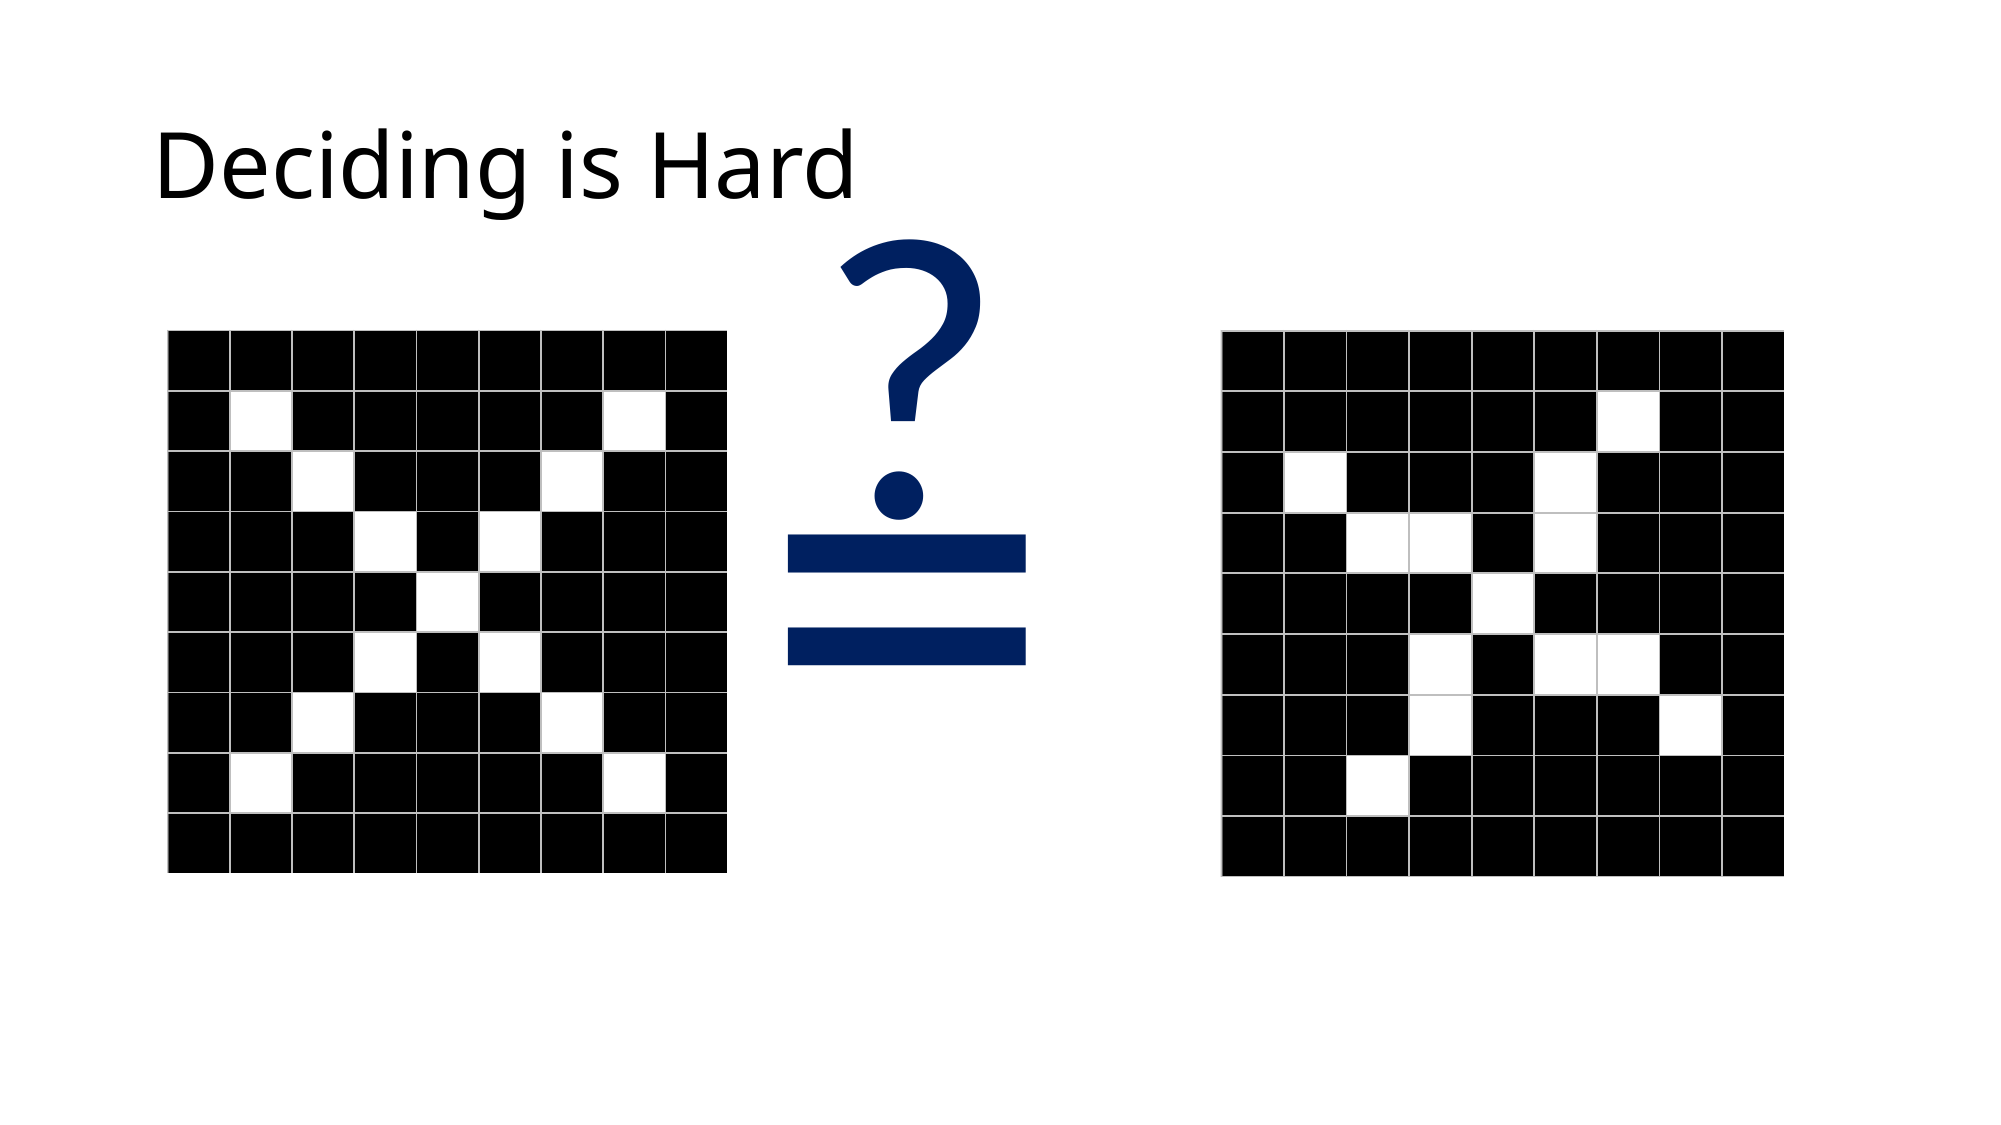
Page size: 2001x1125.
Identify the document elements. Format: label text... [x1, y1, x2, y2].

picture [1220, 329, 1786, 878]
text_box ? [787, 143, 1035, 629]
text_box = [731, 256, 1083, 937]
picture [166, 329, 729, 875]
title Deciding is Hard [137, 59, 1863, 278]
